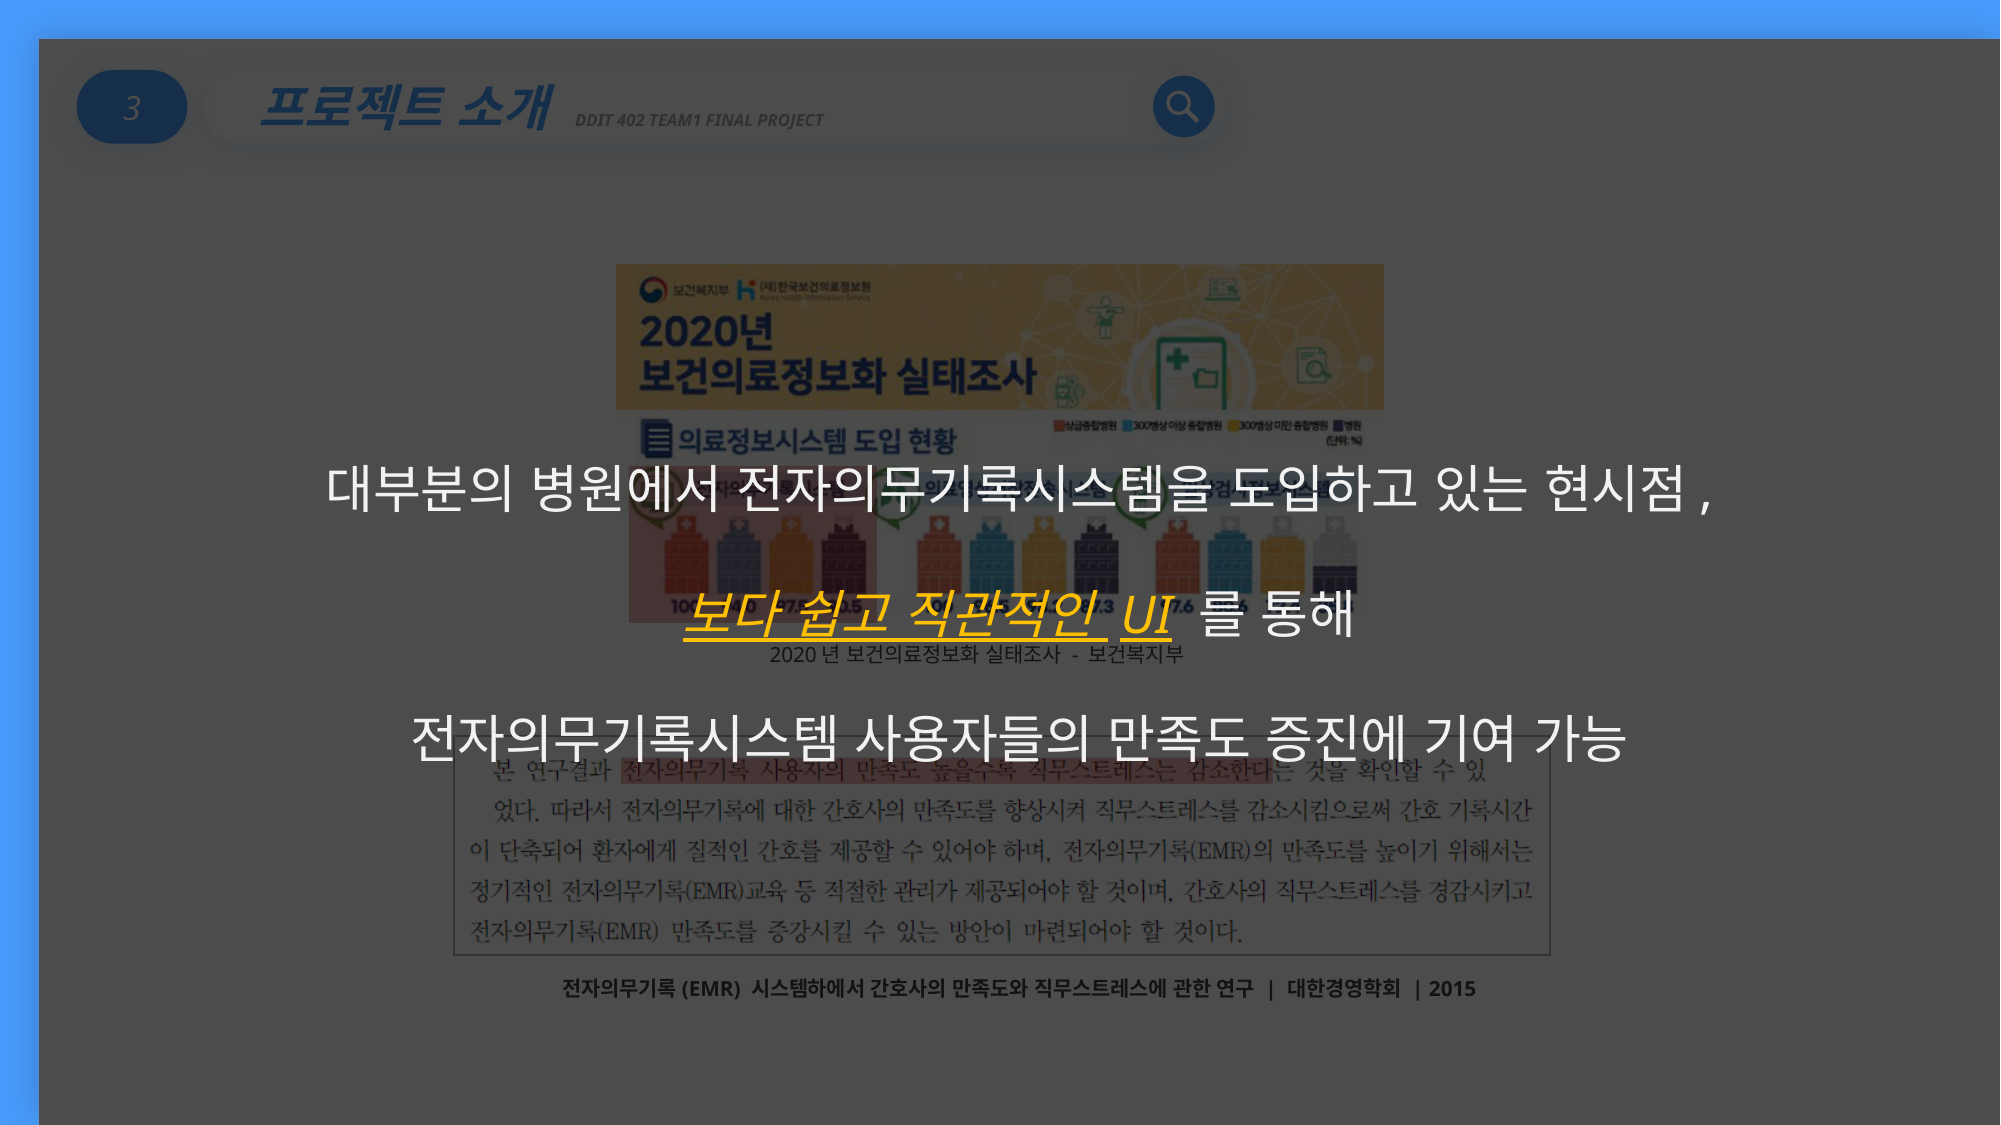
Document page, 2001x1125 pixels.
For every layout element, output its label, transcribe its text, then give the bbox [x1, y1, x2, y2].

text_box 대부분의 병원에서 전자의무기록시스템을 도입하고 있는 현시점, 보다 쉽고 직관적인 UI 를 통해 전자의무기록시스템 사용자들의 만족도 증진에 기여 가능 [38, 38, 2000, 1125]
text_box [454, 736, 1551, 958]
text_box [615, 264, 1384, 623]
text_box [1155, 78, 1213, 135]
